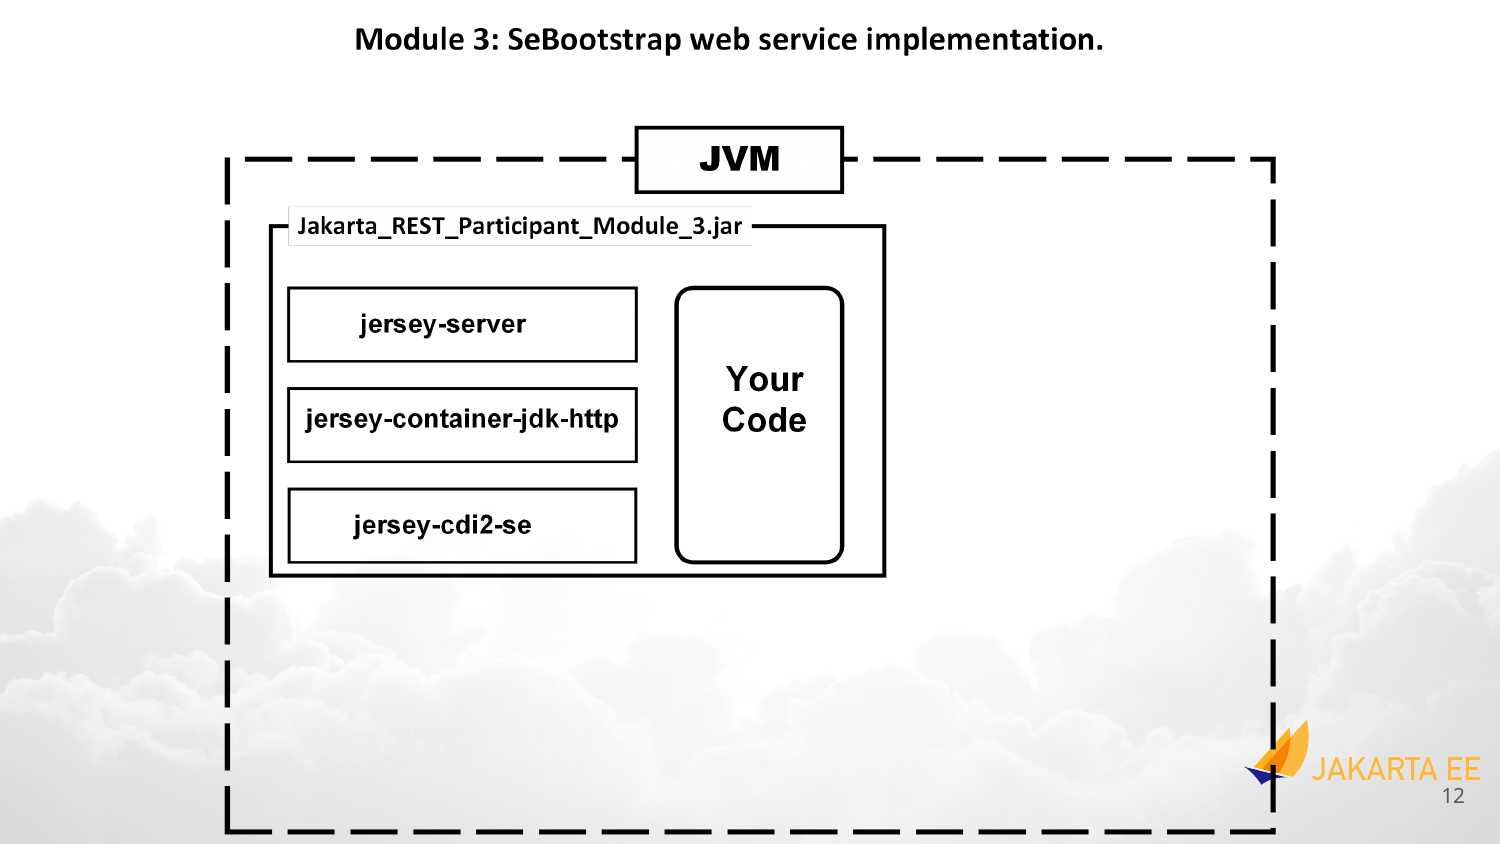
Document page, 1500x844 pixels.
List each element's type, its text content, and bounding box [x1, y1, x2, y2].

picture [215, 0, 1480, 844]
slide_number 12 [1389, 764, 1480, 830]
